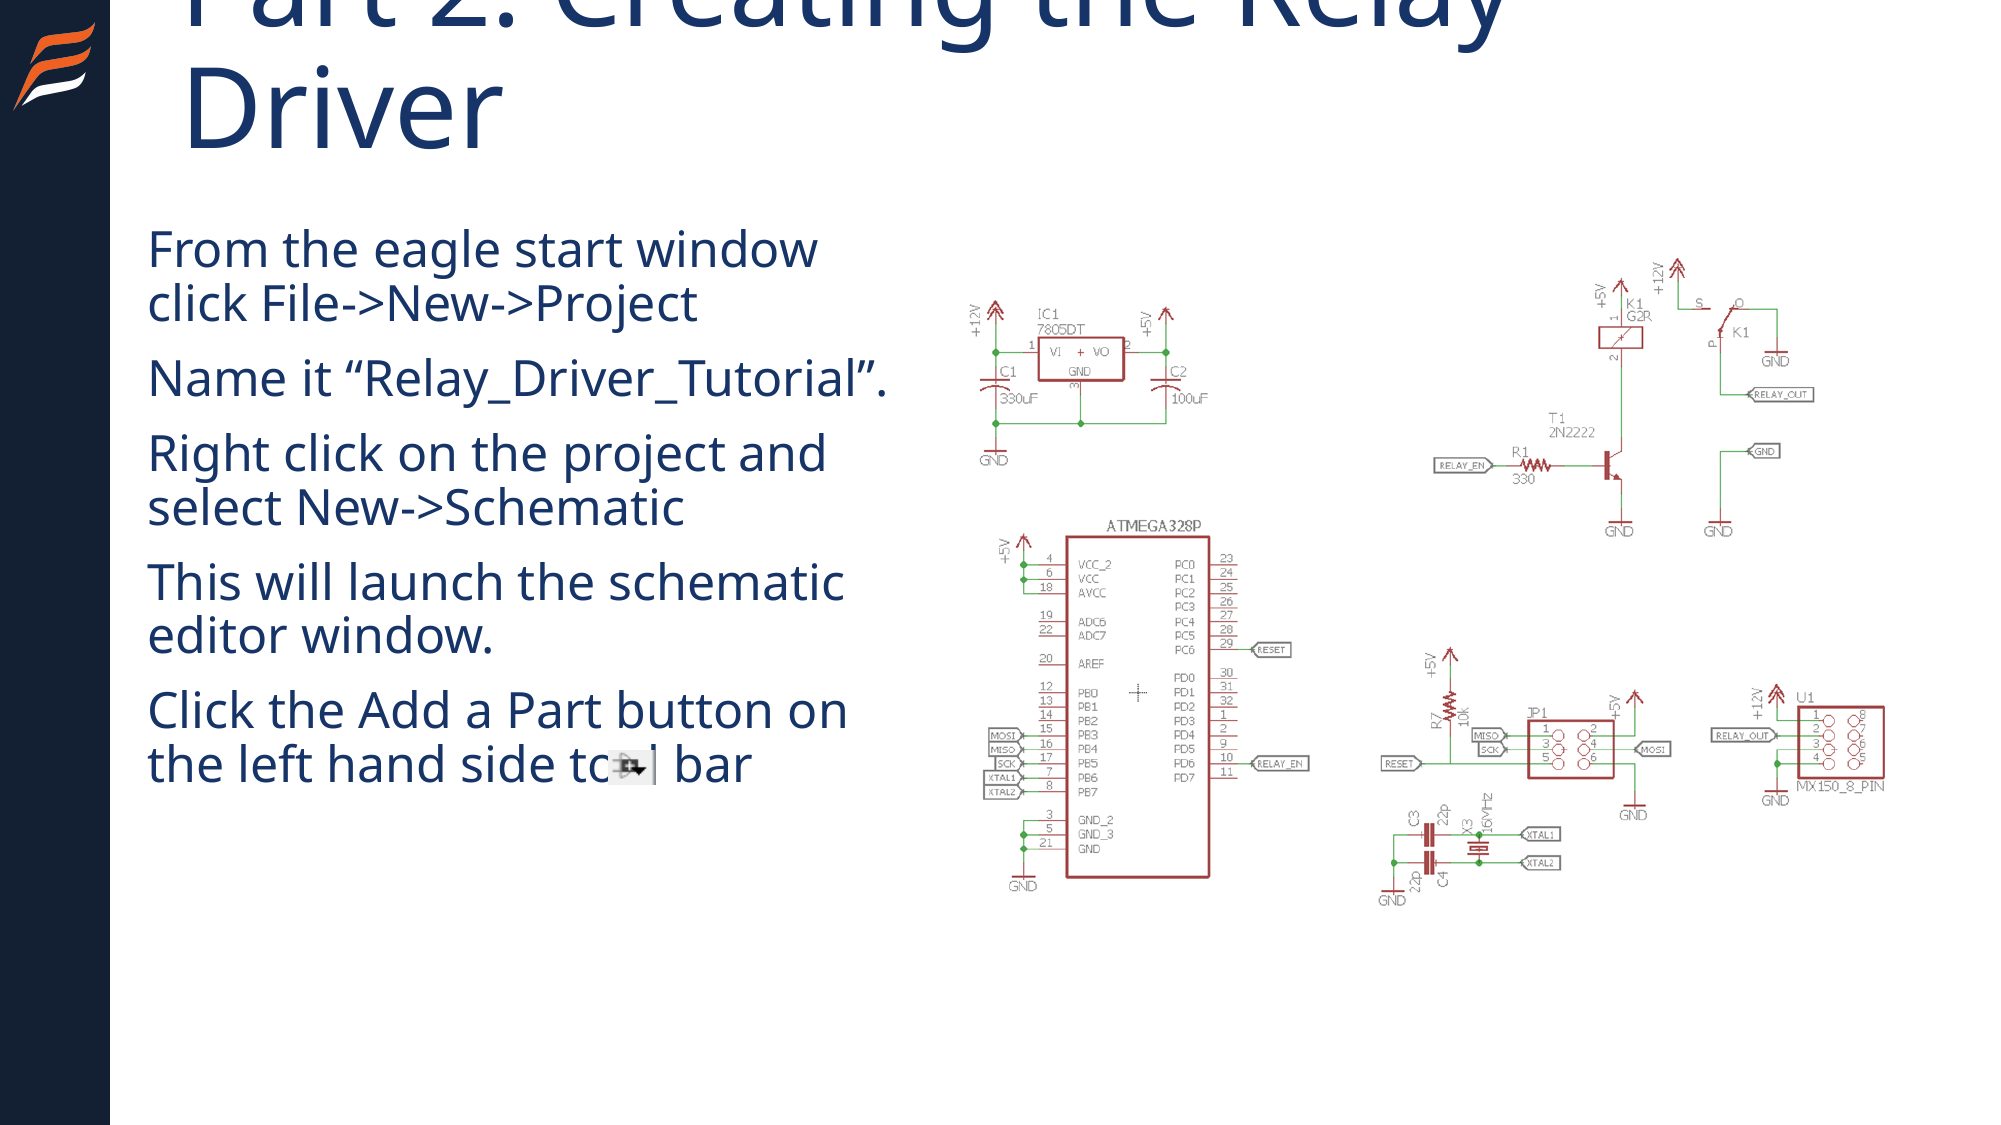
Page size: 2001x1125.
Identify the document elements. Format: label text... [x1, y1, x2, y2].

picture [13, 22, 95, 111]
list From the eagle start window click File->New->Project Name it “Relay_Driver_Tutorial”. Right click on the project and select New->Schematic This will launch the schematic editor window. Click the Add a Part button on the left hand side tool bar [132, 216, 928, 1070]
picture [949, 217, 1925, 920]
picture [608, 750, 656, 785]
text_box [0, 0, 111, 1125]
title Part 2: Creating the Relay Driver [165, 19, 1875, 180]
